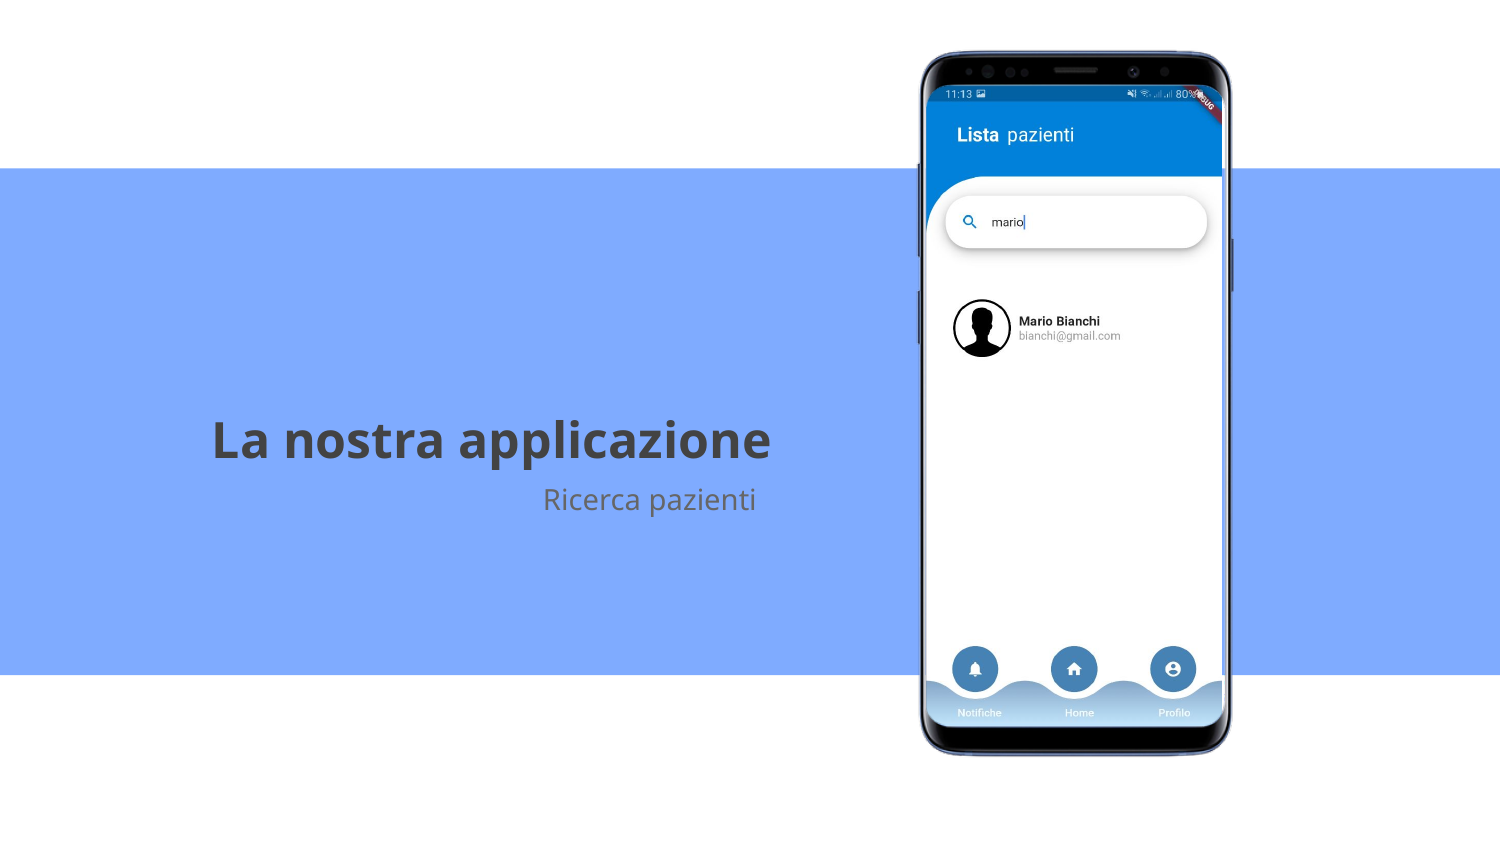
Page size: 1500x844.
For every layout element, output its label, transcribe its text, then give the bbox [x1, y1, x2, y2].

picture [911, 47, 1237, 758]
title La nostra applicazione [163, 369, 787, 553]
subtitle Ricerca pazienti [208, 465, 772, 675]
